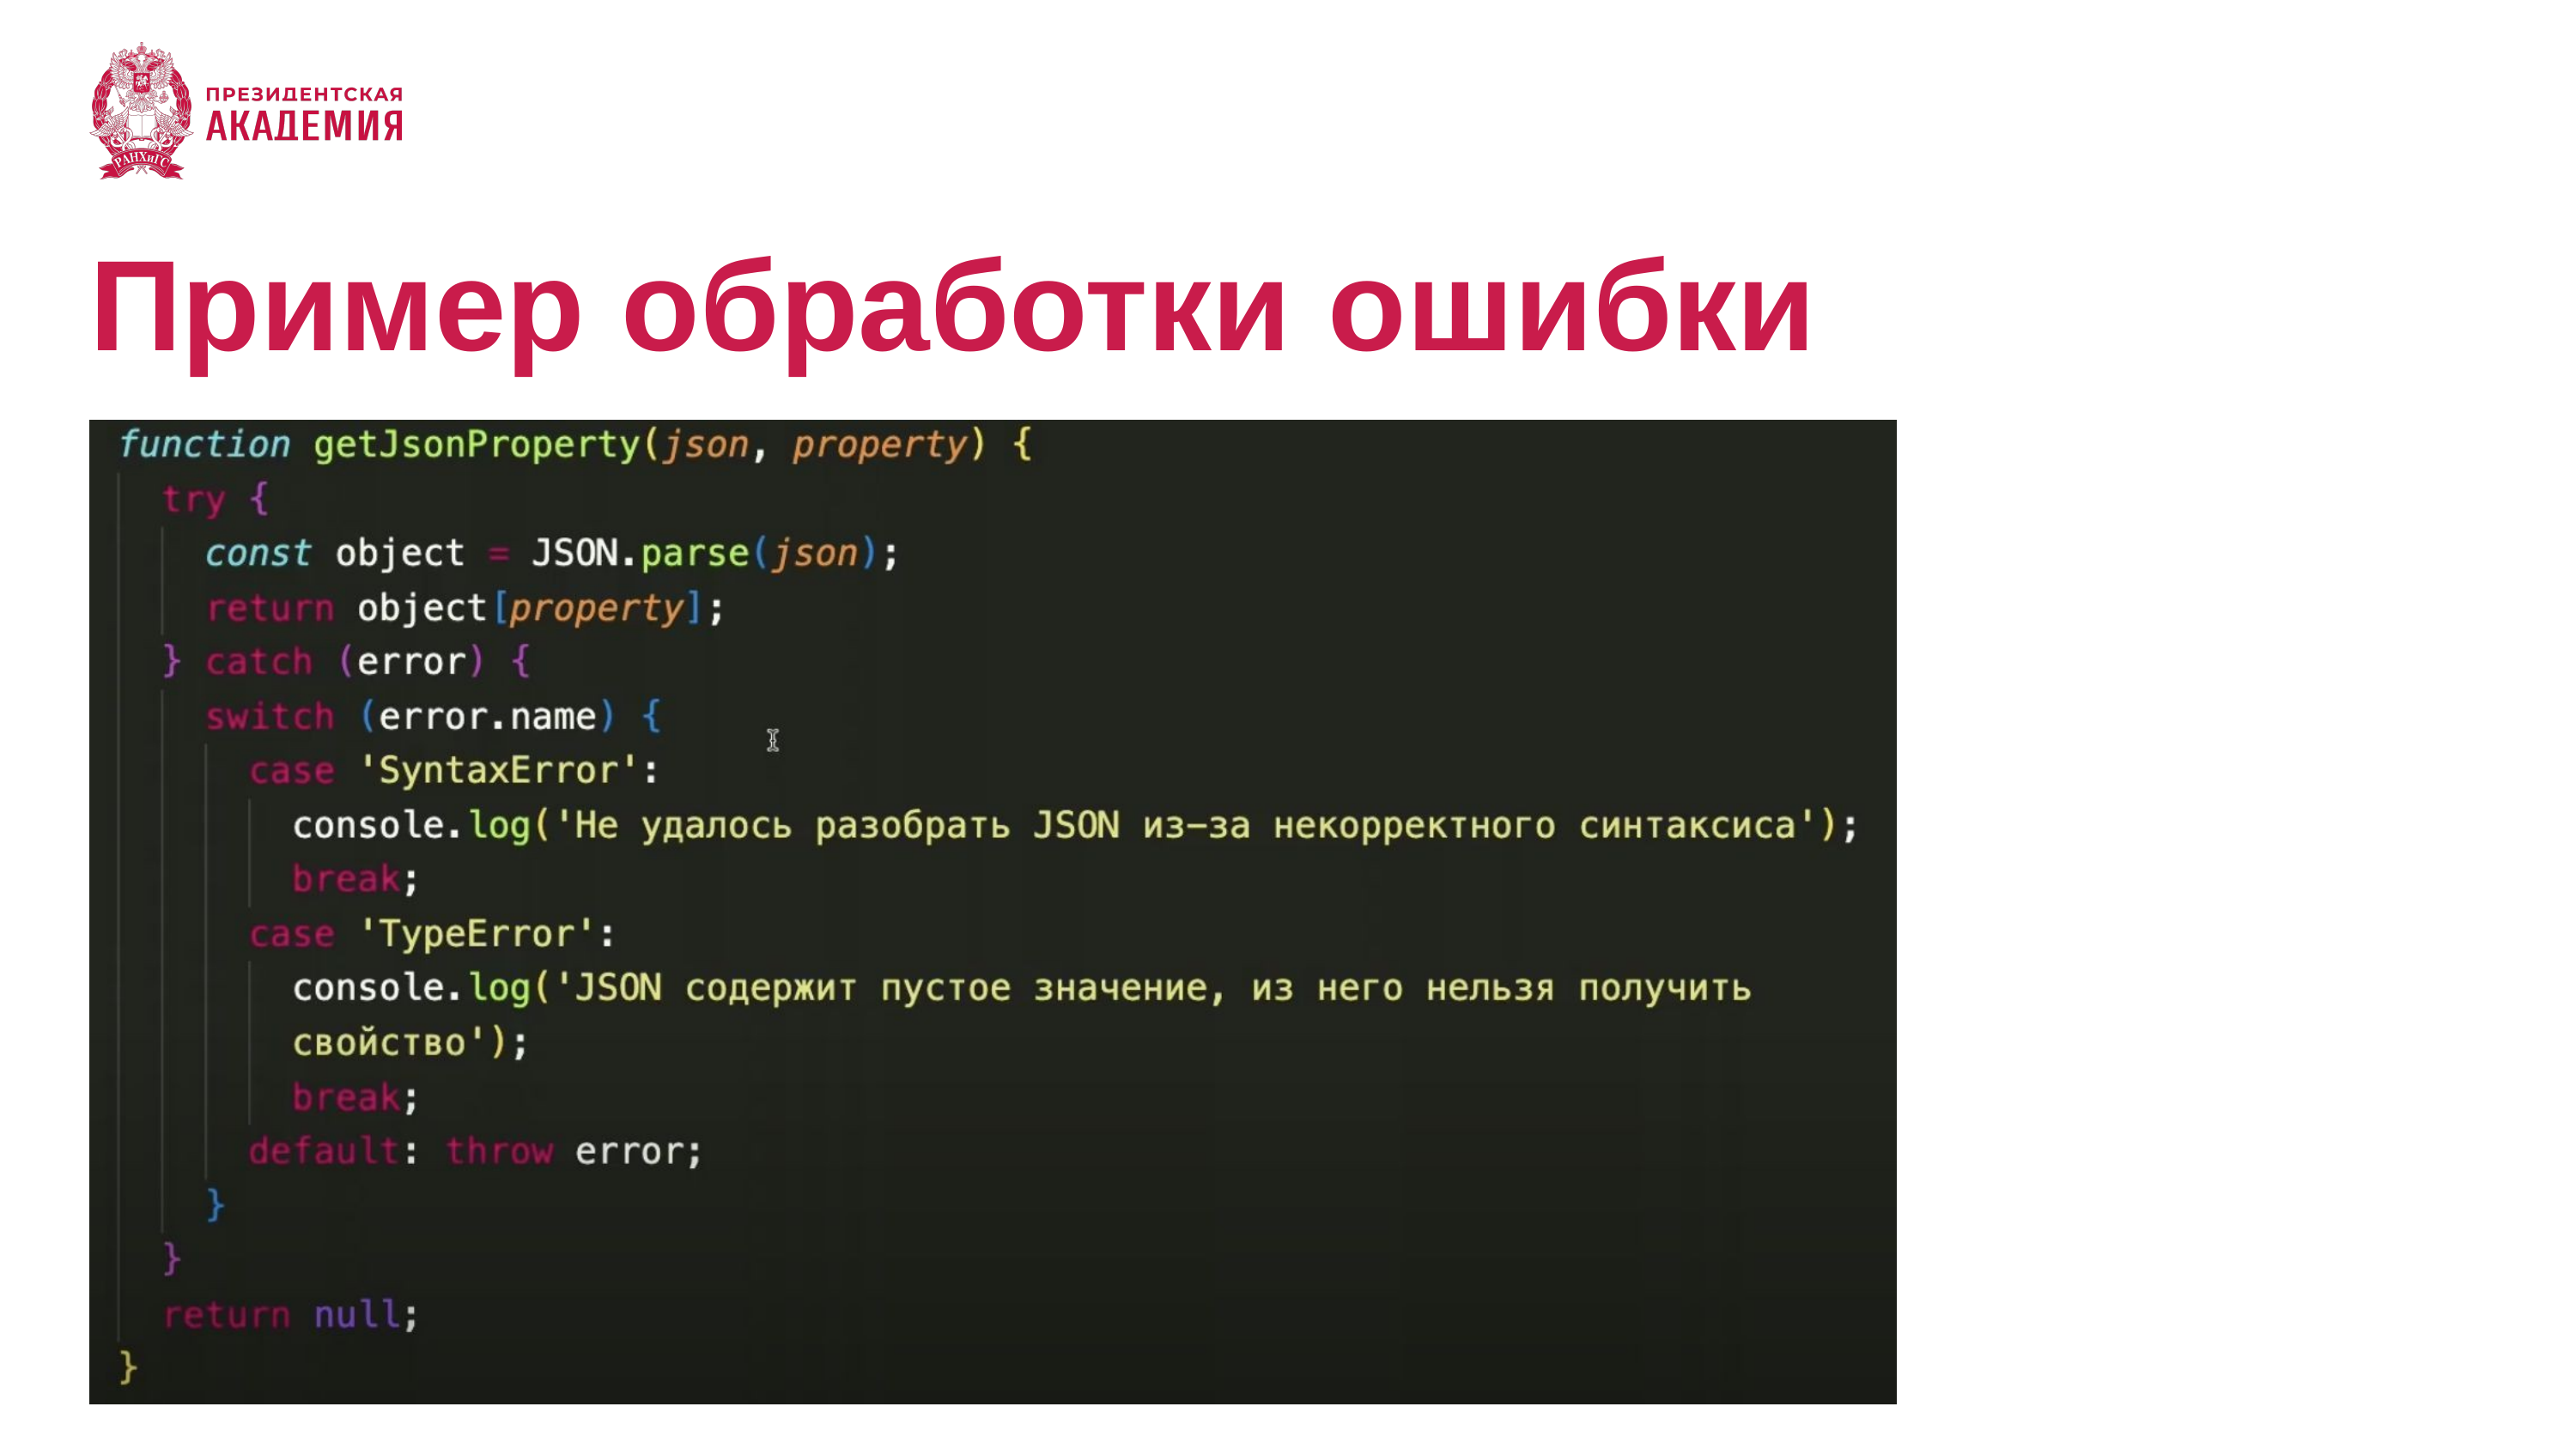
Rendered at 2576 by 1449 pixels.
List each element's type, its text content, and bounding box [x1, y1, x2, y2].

title Пример обработки ошибки [88, 220, 2367, 464]
picture [89, 42, 402, 179]
picture [88, 420, 1898, 1404]
